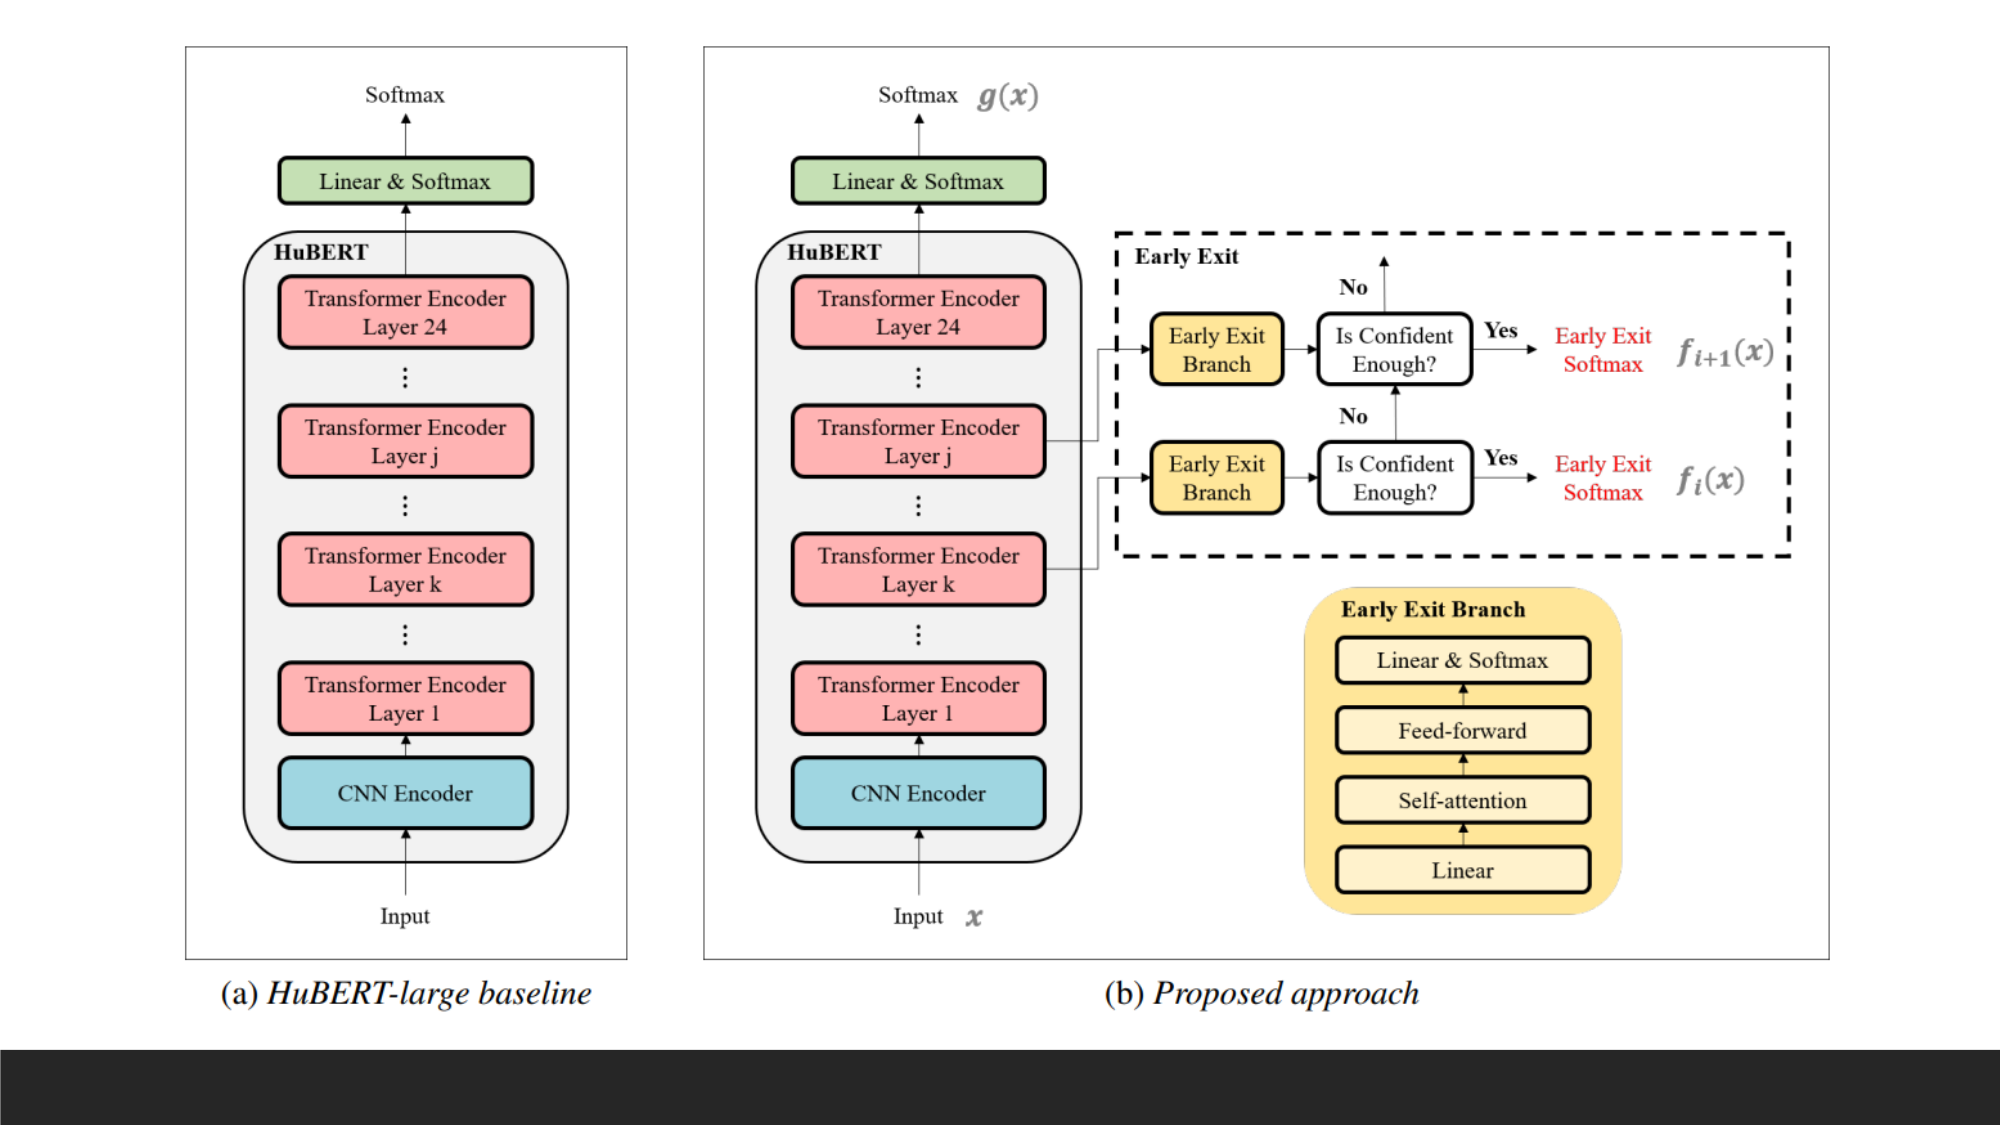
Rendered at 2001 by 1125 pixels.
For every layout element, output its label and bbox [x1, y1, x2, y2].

list [53, 0, 1951, 1044]
